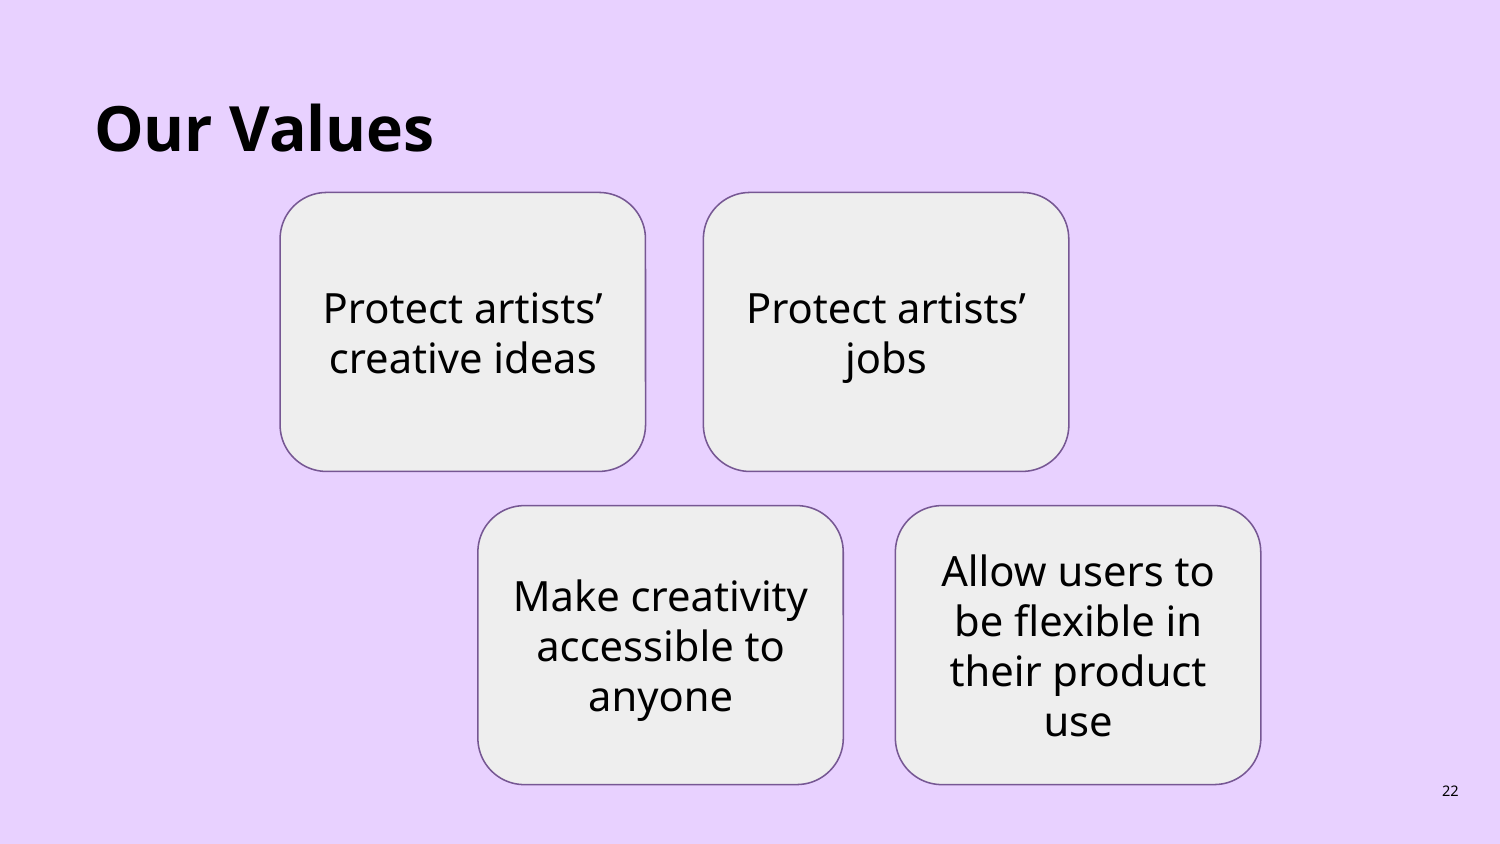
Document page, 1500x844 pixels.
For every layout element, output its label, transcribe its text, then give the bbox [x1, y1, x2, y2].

title Our Values [79, 73, 1422, 199]
text_box Protect artists’ jobs [703, 192, 1069, 472]
text_box Make creativity accessible to anyone [477, 505, 844, 785]
text_box Allow users to be flexible in their product use [895, 505, 1261, 785]
text_box Protect artists’ creative ideas [280, 192, 646, 472]
